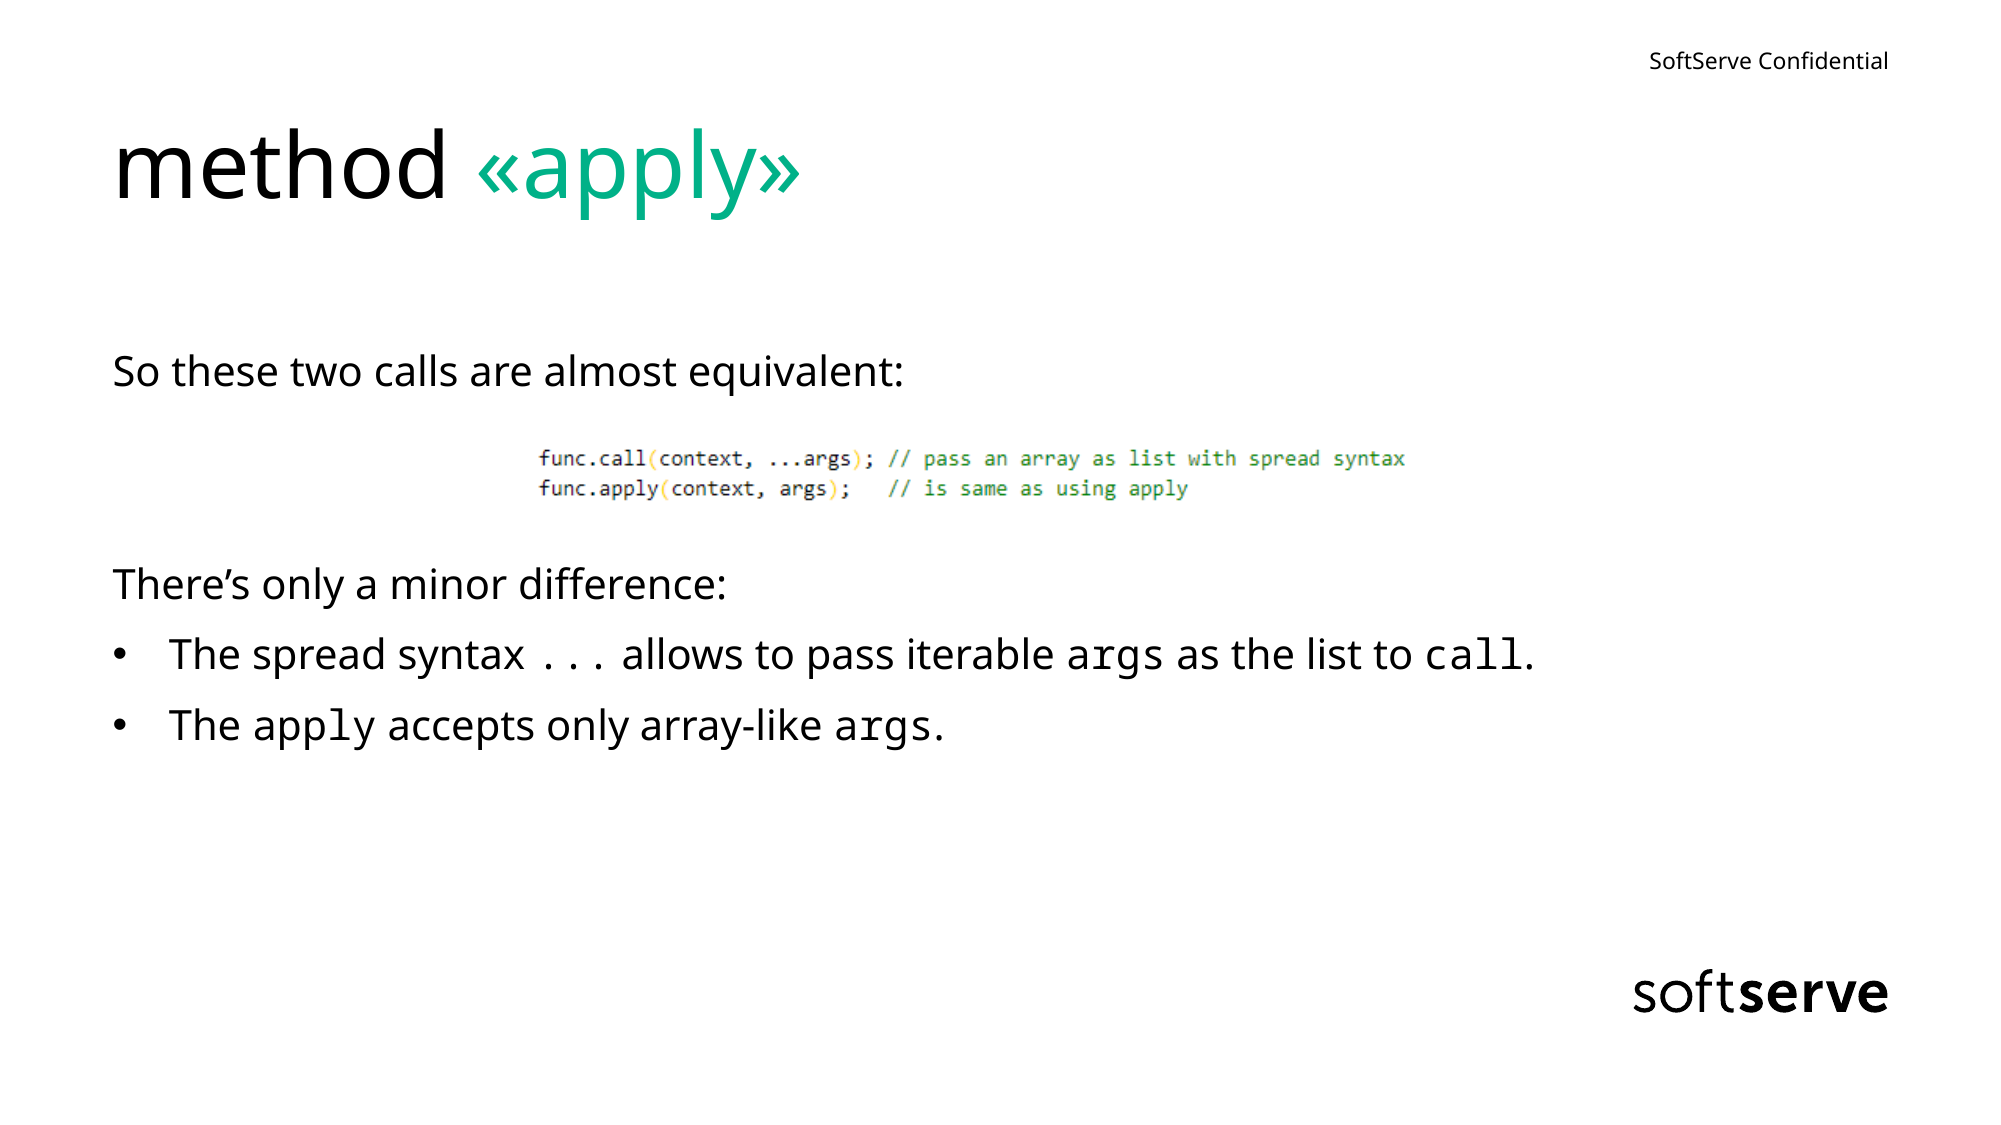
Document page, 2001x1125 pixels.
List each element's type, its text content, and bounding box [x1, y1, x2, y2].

list So these two calls are almost equivalent: There’s only a minor difference: The spread syntax ... allows to pass iterable args as the list to call. The apply accepts only array-like args. [112, 337, 1920, 900]
picture [531, 438, 1469, 513]
title method «apply» [112, 112, 1888, 225]
